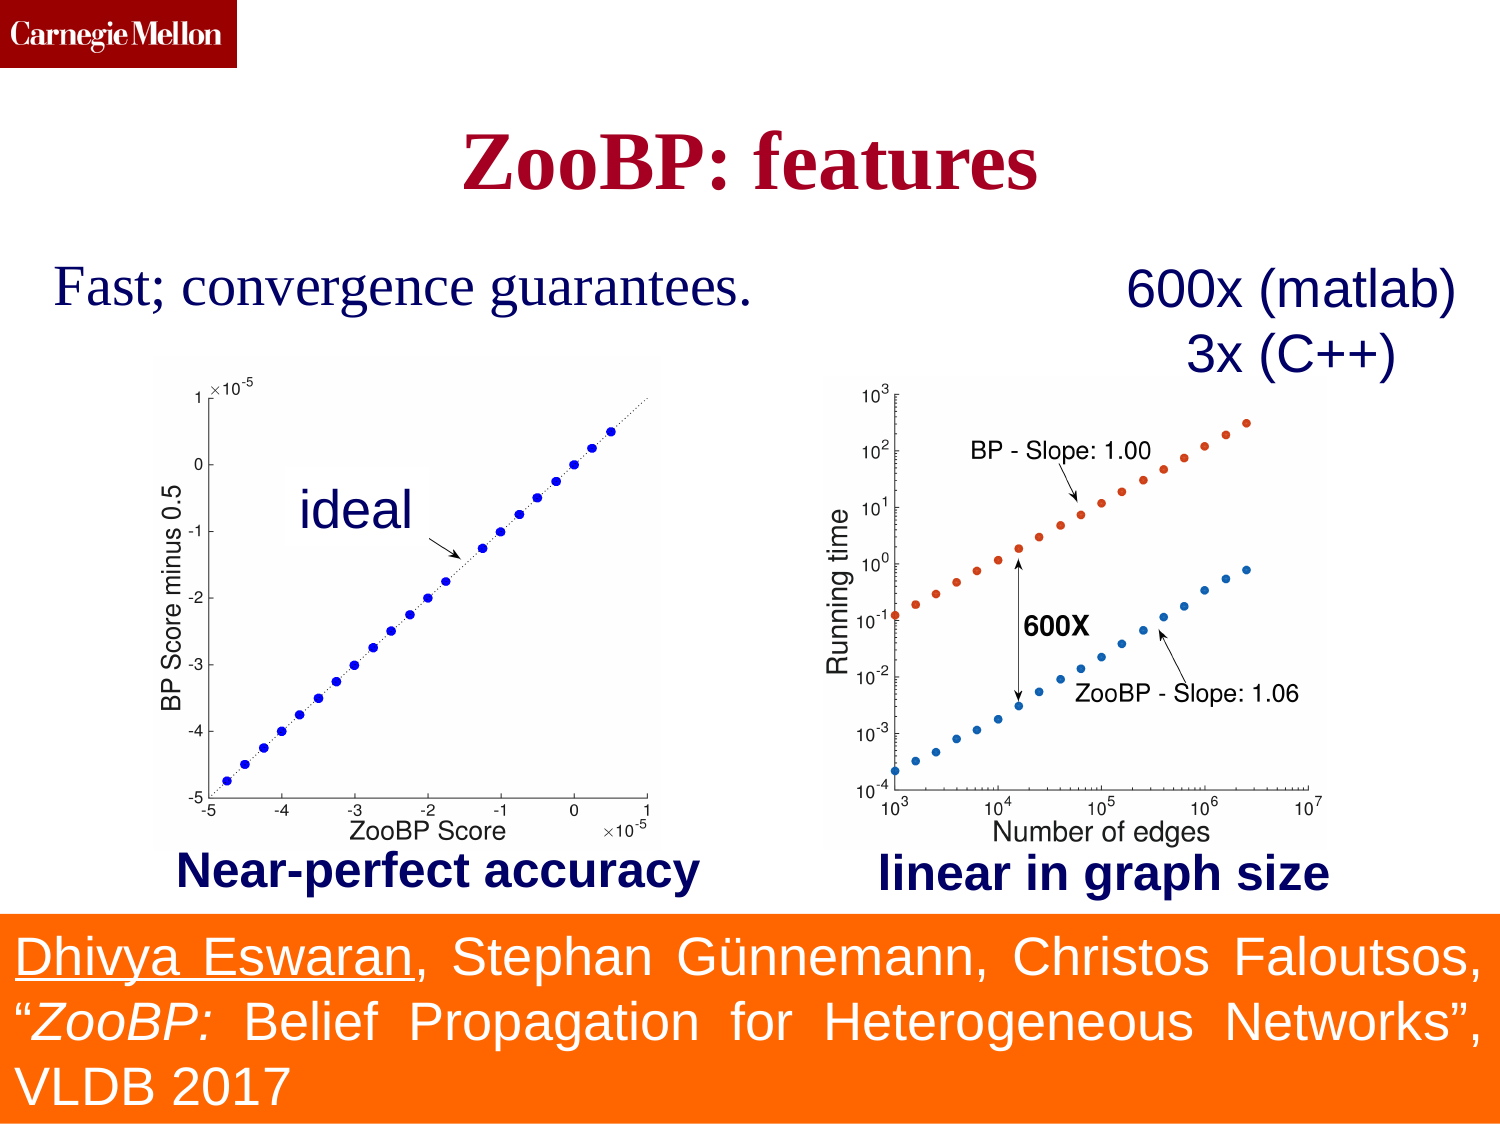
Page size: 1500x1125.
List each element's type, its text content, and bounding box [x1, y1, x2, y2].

picture [823, 376, 1327, 850]
picture [0, 0, 237, 68]
list Fast; convergence guarantees. [38, 239, 1500, 381]
text_box 600x (matlab) 3x (C++) [1111, 245, 1473, 391]
title ZooBP: features [112, 99, 1388, 213]
picture [153, 355, 662, 852]
text_box linear in graph size [862, 832, 1346, 908]
text_box Near-perfect accuracy [160, 829, 716, 905]
text_box Dhivya Eswaran, Stephan Günnemann, Christos Faloutsos, “ZooBP: Belief Propagation for Heterogeneous Networks”, VLDB 2017 [0, 913, 1500, 1124]
